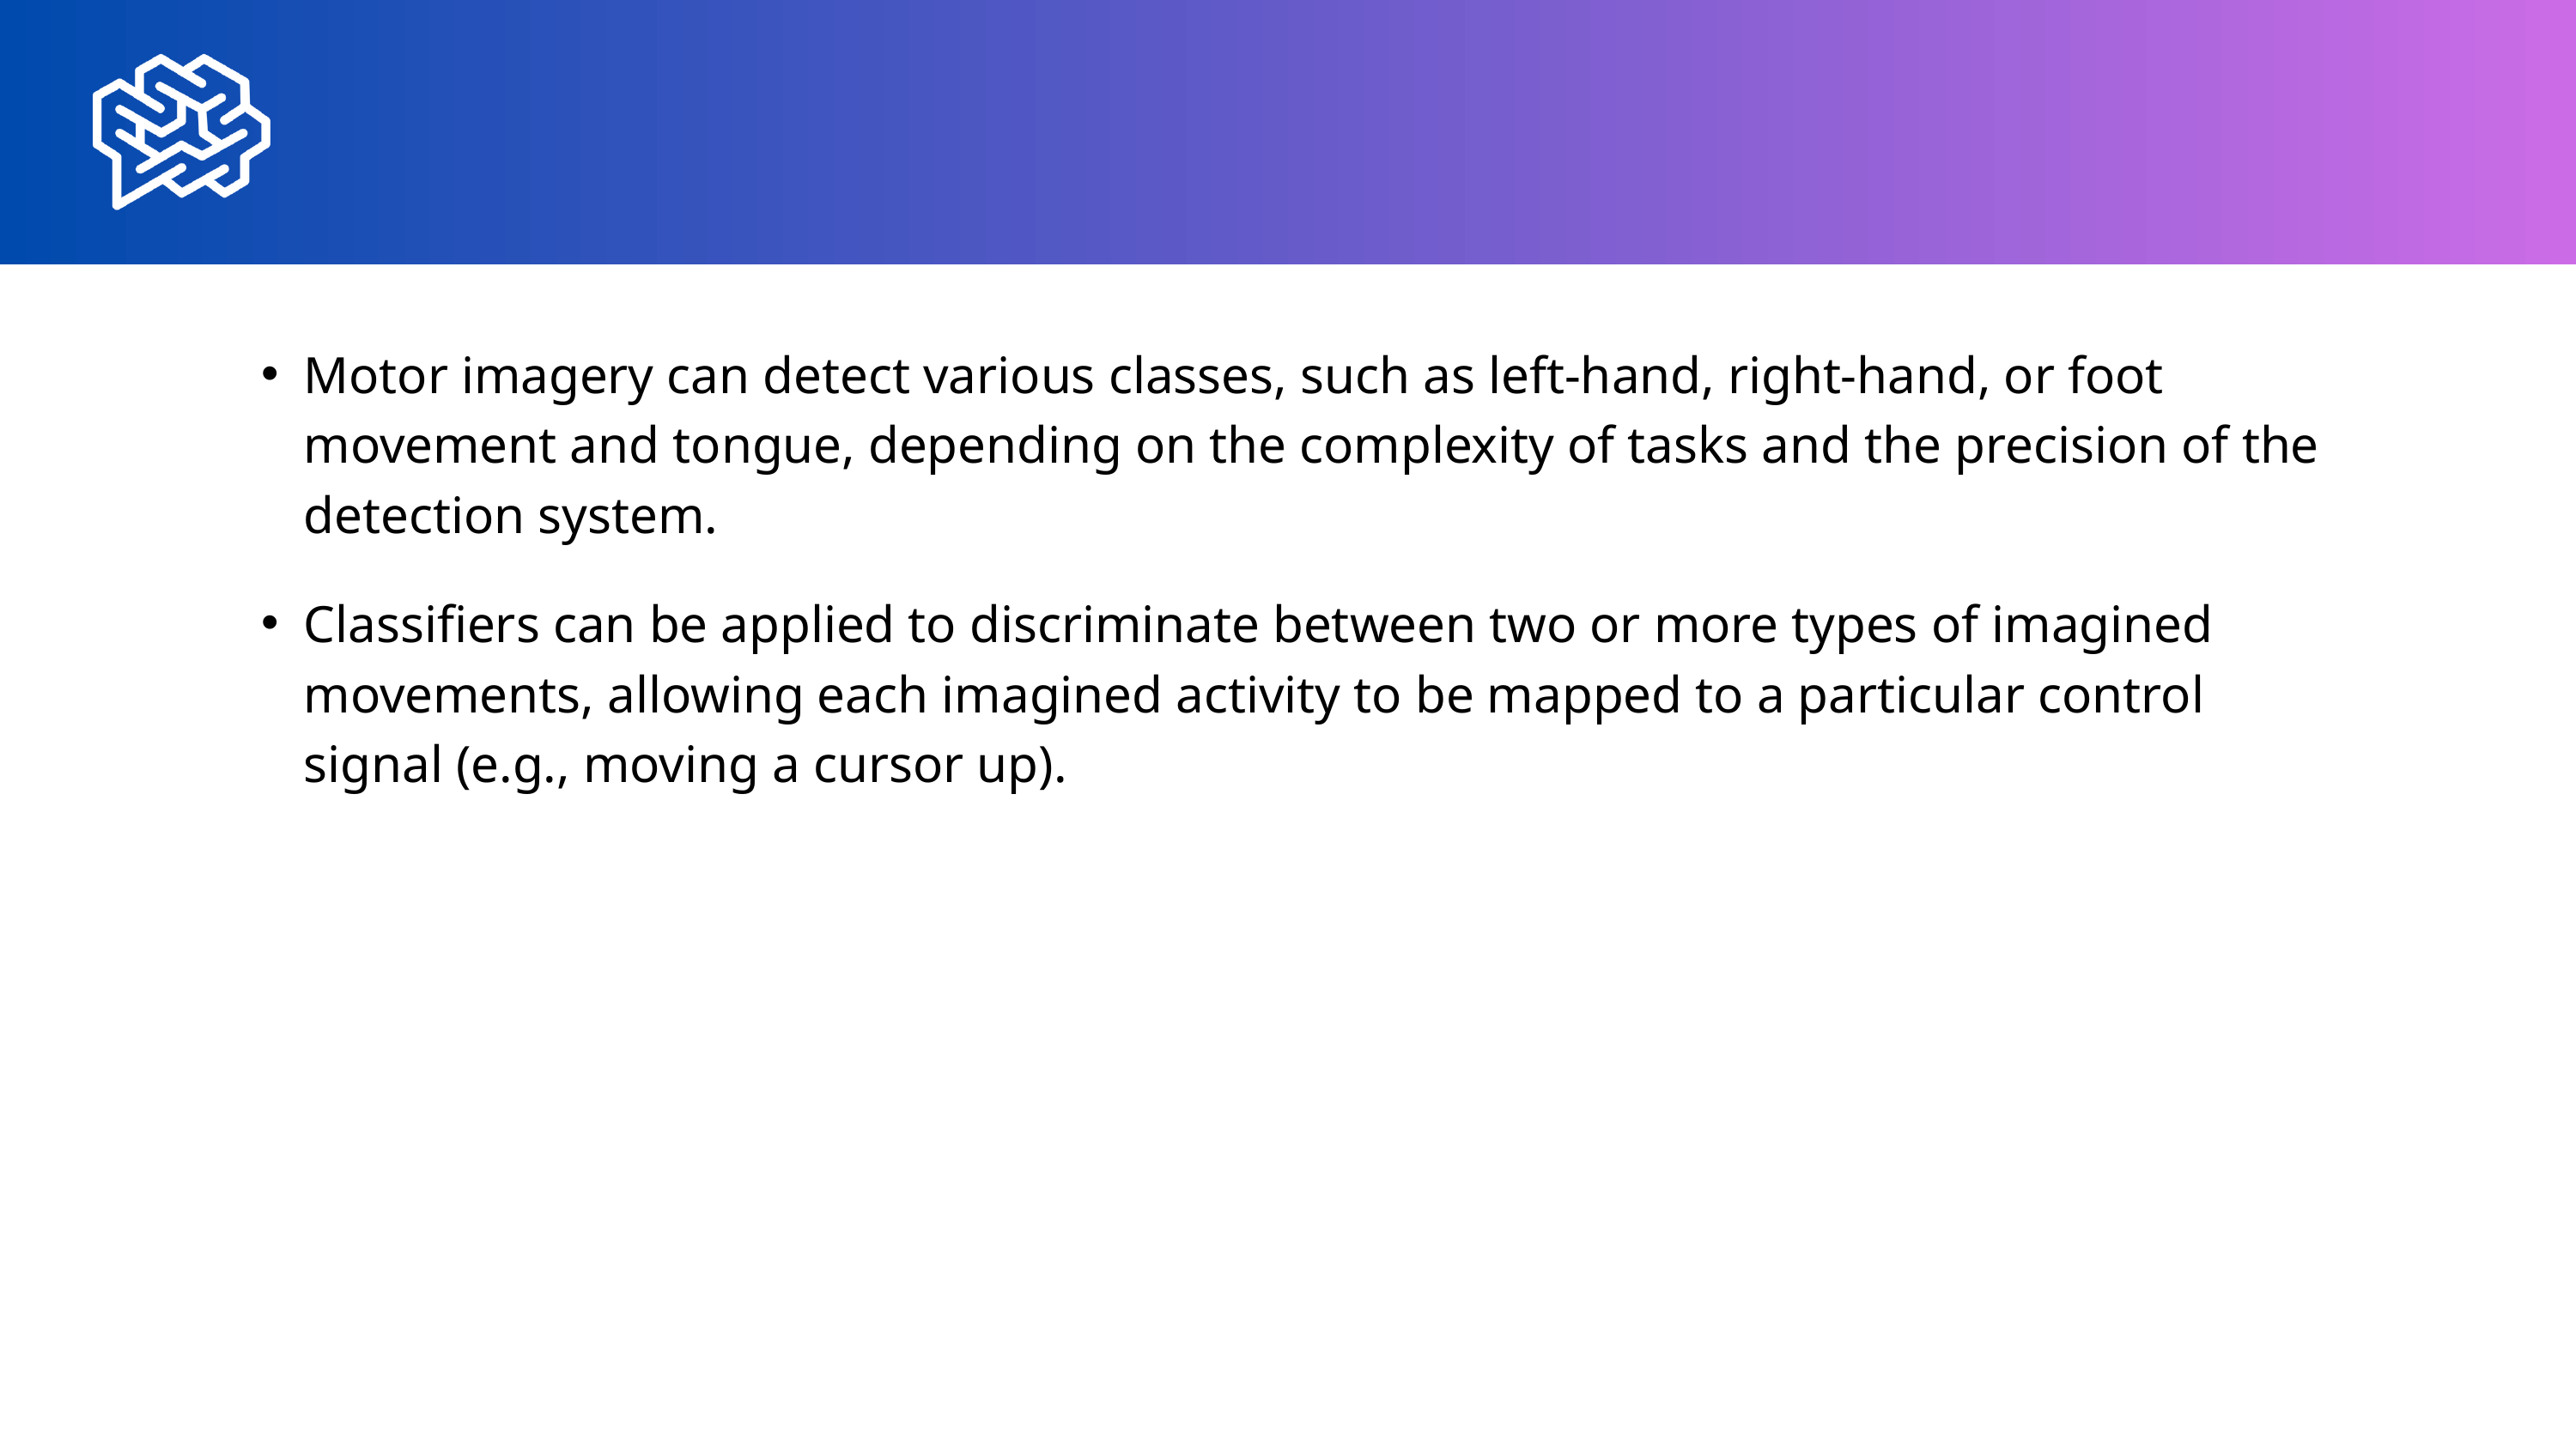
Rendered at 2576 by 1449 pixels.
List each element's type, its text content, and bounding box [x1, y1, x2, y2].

text_box Classifiers can be applied to discriminate between two or more types of imagined movements, allowing each imagined activity to be mapped to a particular control signal (e.g., moving a cursor up). [218, 582, 2305, 793]
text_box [0, 0, 2576, 264]
text_box Motor imagery can detect various classes, such as left-hand, right-hand, or foot movement and tongue, depending on the complexity of tasks and the precision of the detection system. [218, 332, 2387, 543]
